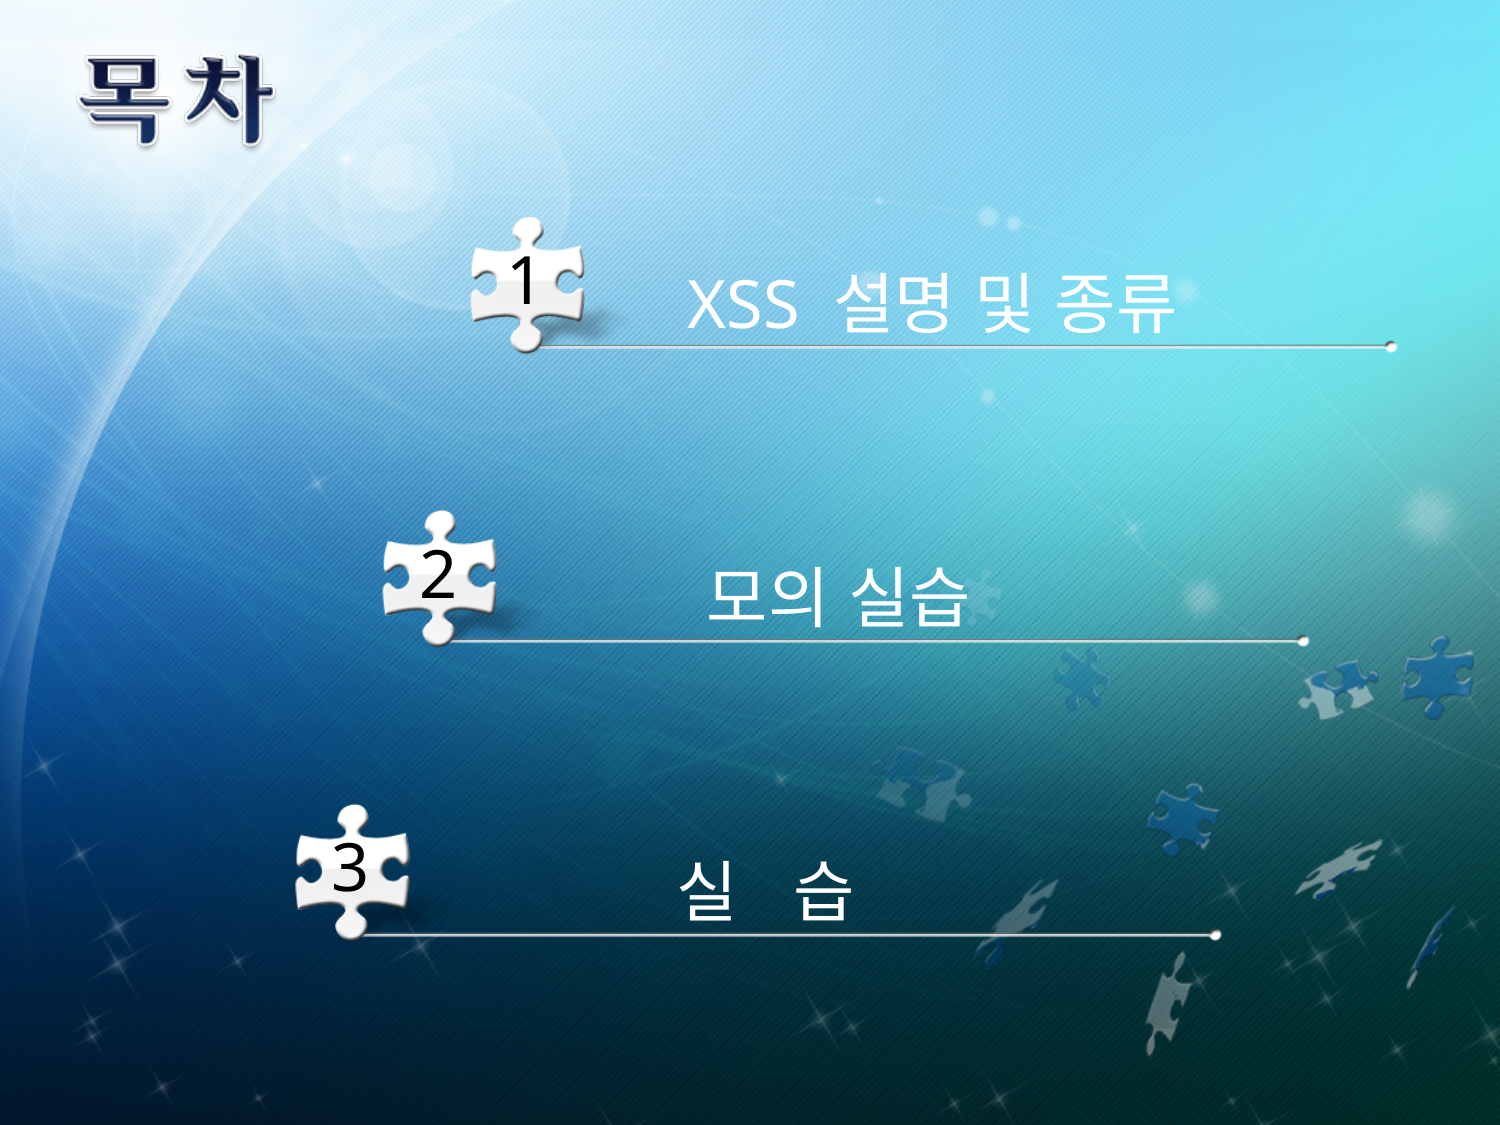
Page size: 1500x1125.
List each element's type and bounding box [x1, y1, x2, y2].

picture [0, 0, 1500, 1125]
text_box [373, 489, 544, 652]
text_box [285, 783, 456, 946]
text_box [460, 196, 631, 359]
